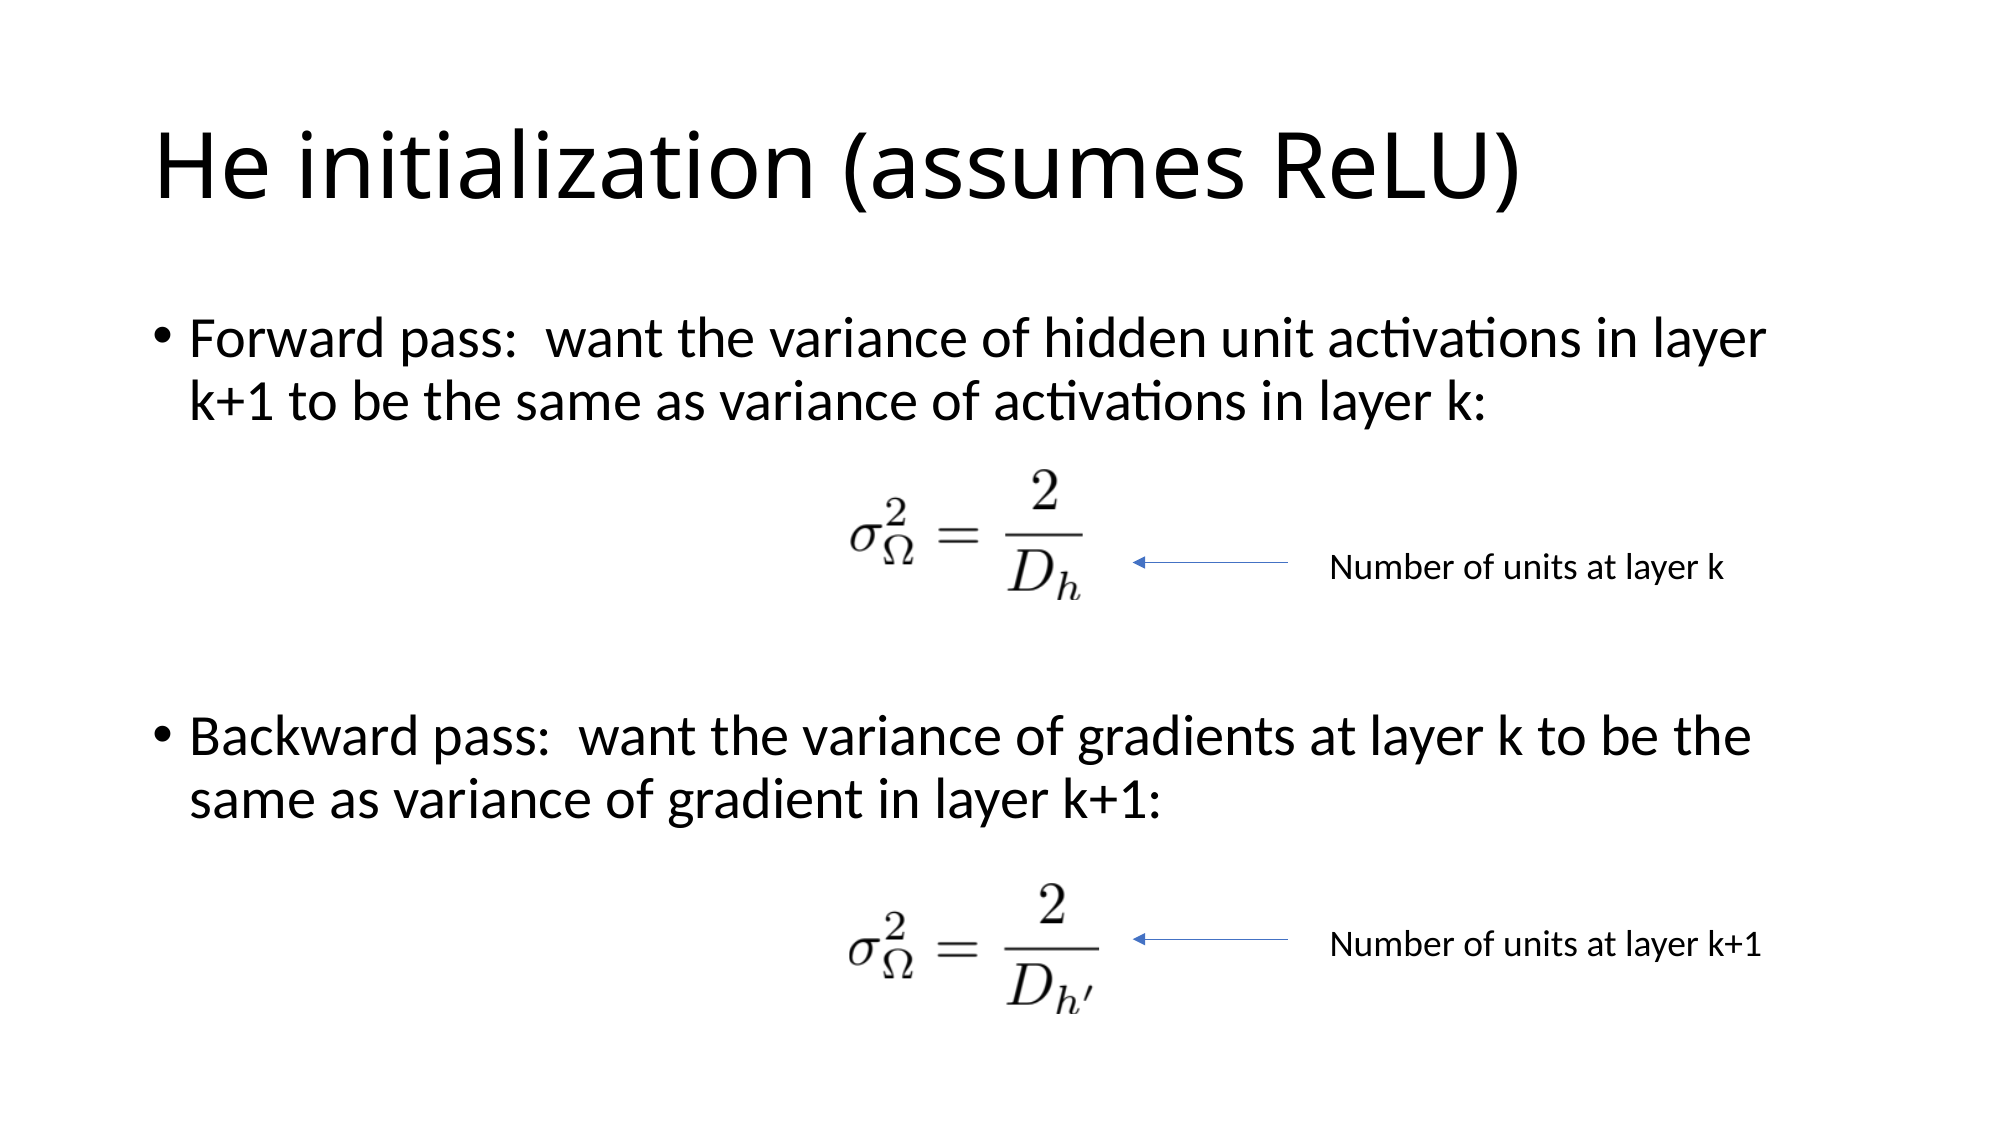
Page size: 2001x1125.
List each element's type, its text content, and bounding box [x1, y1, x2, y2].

picture [849, 468, 1083, 600]
title He initialization (assumes ReLU) [137, 59, 1863, 278]
list Forward pass: want the variance of hidden unit activations in layer k+1 to be the same as variance of activations in layer k: Backward pass: want the variance of gradients at layer k to be the same as variance of gradient in layer k+1: [137, 299, 1863, 1014]
text_box Number of units at layer k+1 [1314, 911, 1778, 971]
picture [849, 882, 1100, 1014]
text_box Number of units at layer k [1314, 534, 1740, 595]
